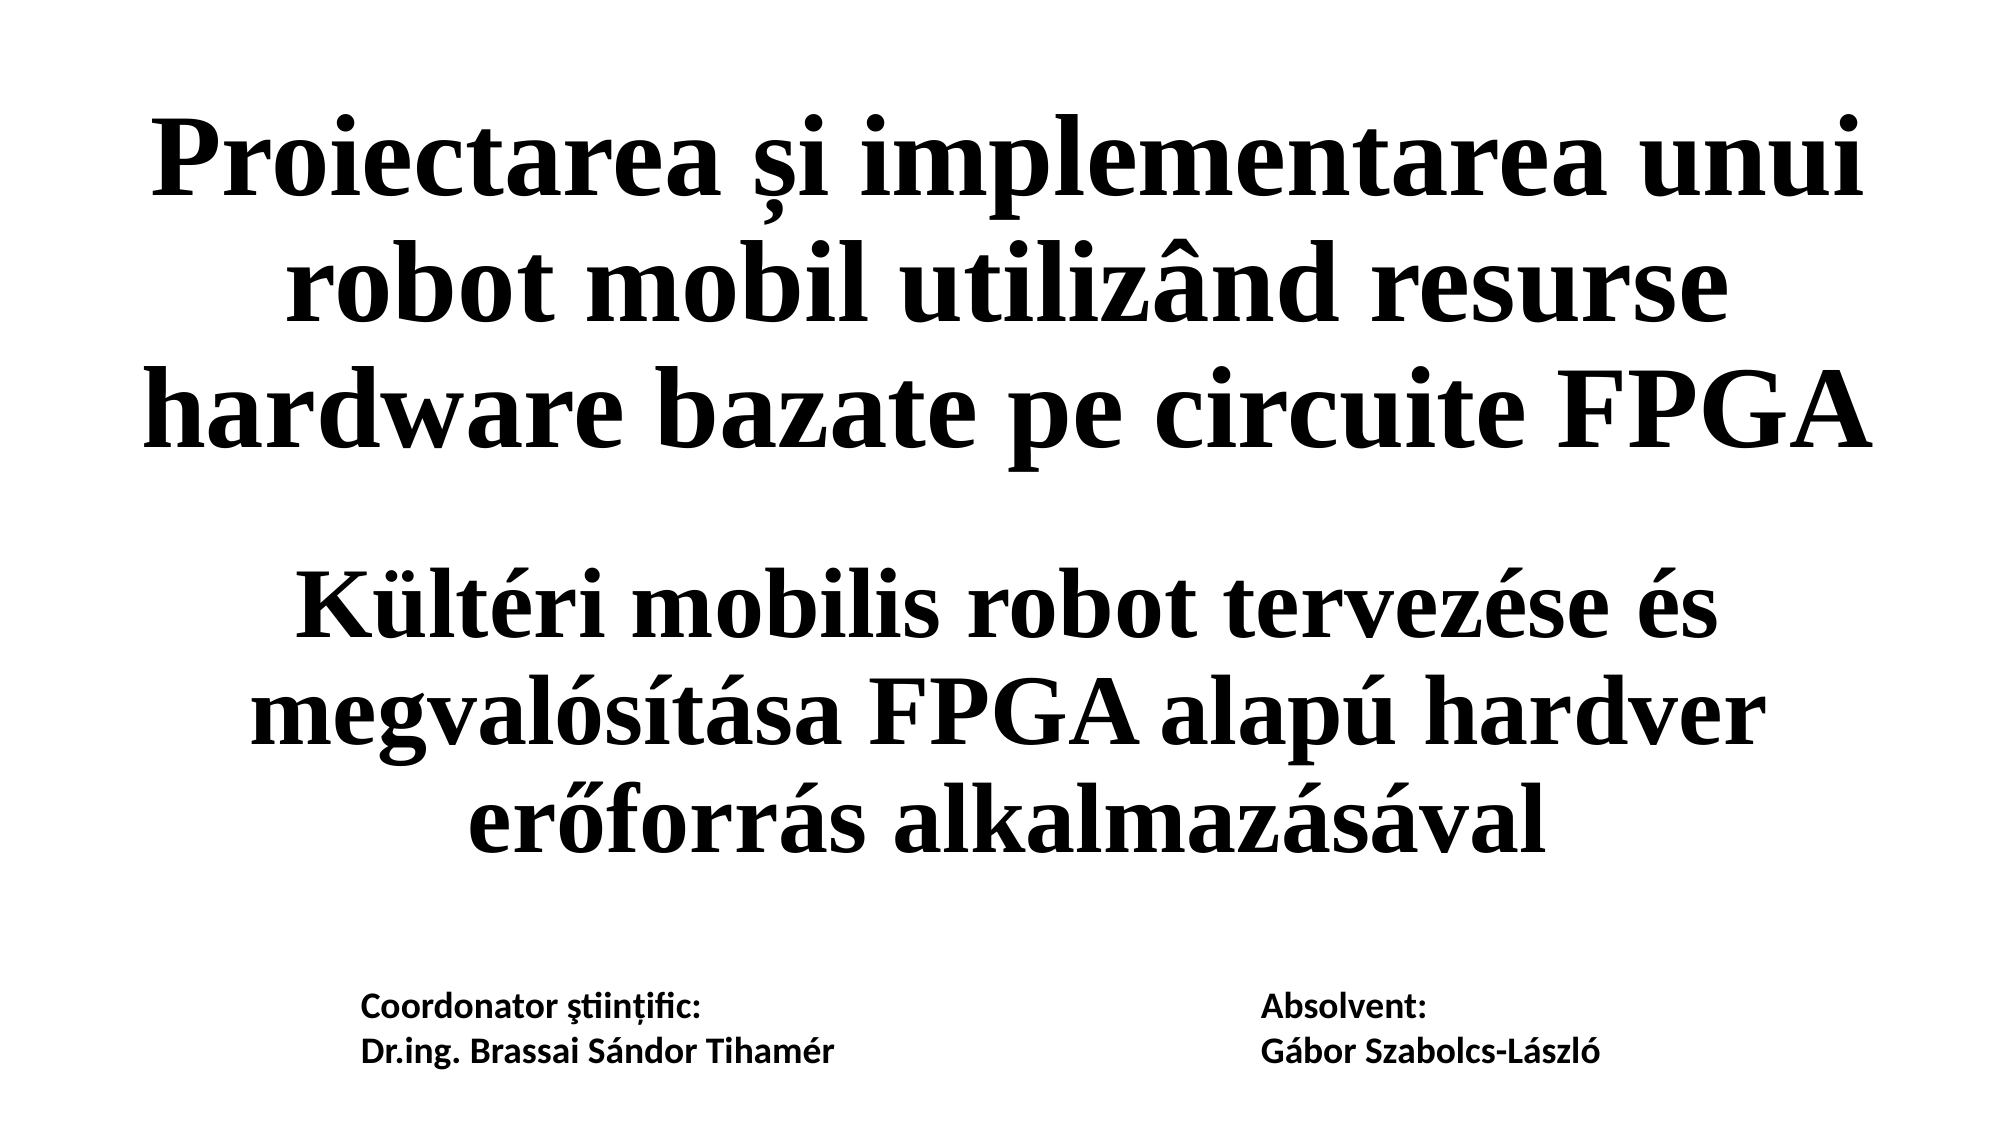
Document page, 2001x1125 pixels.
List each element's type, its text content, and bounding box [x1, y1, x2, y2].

title Proiectarea și implementarea unui robot mobil utilizând resurse hardware bazate pe circuite FPGA [85, 45, 1932, 480]
text_box Kültéri mobilis robot tervezése és megvalósítása FPGA alapú hardver erőforrás alkalmazásával [85, 480, 1932, 1017]
text_box Coordonator ştiințific: Absolvent: Dr.ing. Brassai Sándor Tihamér Gábor Szabolcs-László [346, 1017, 1617, 1124]
